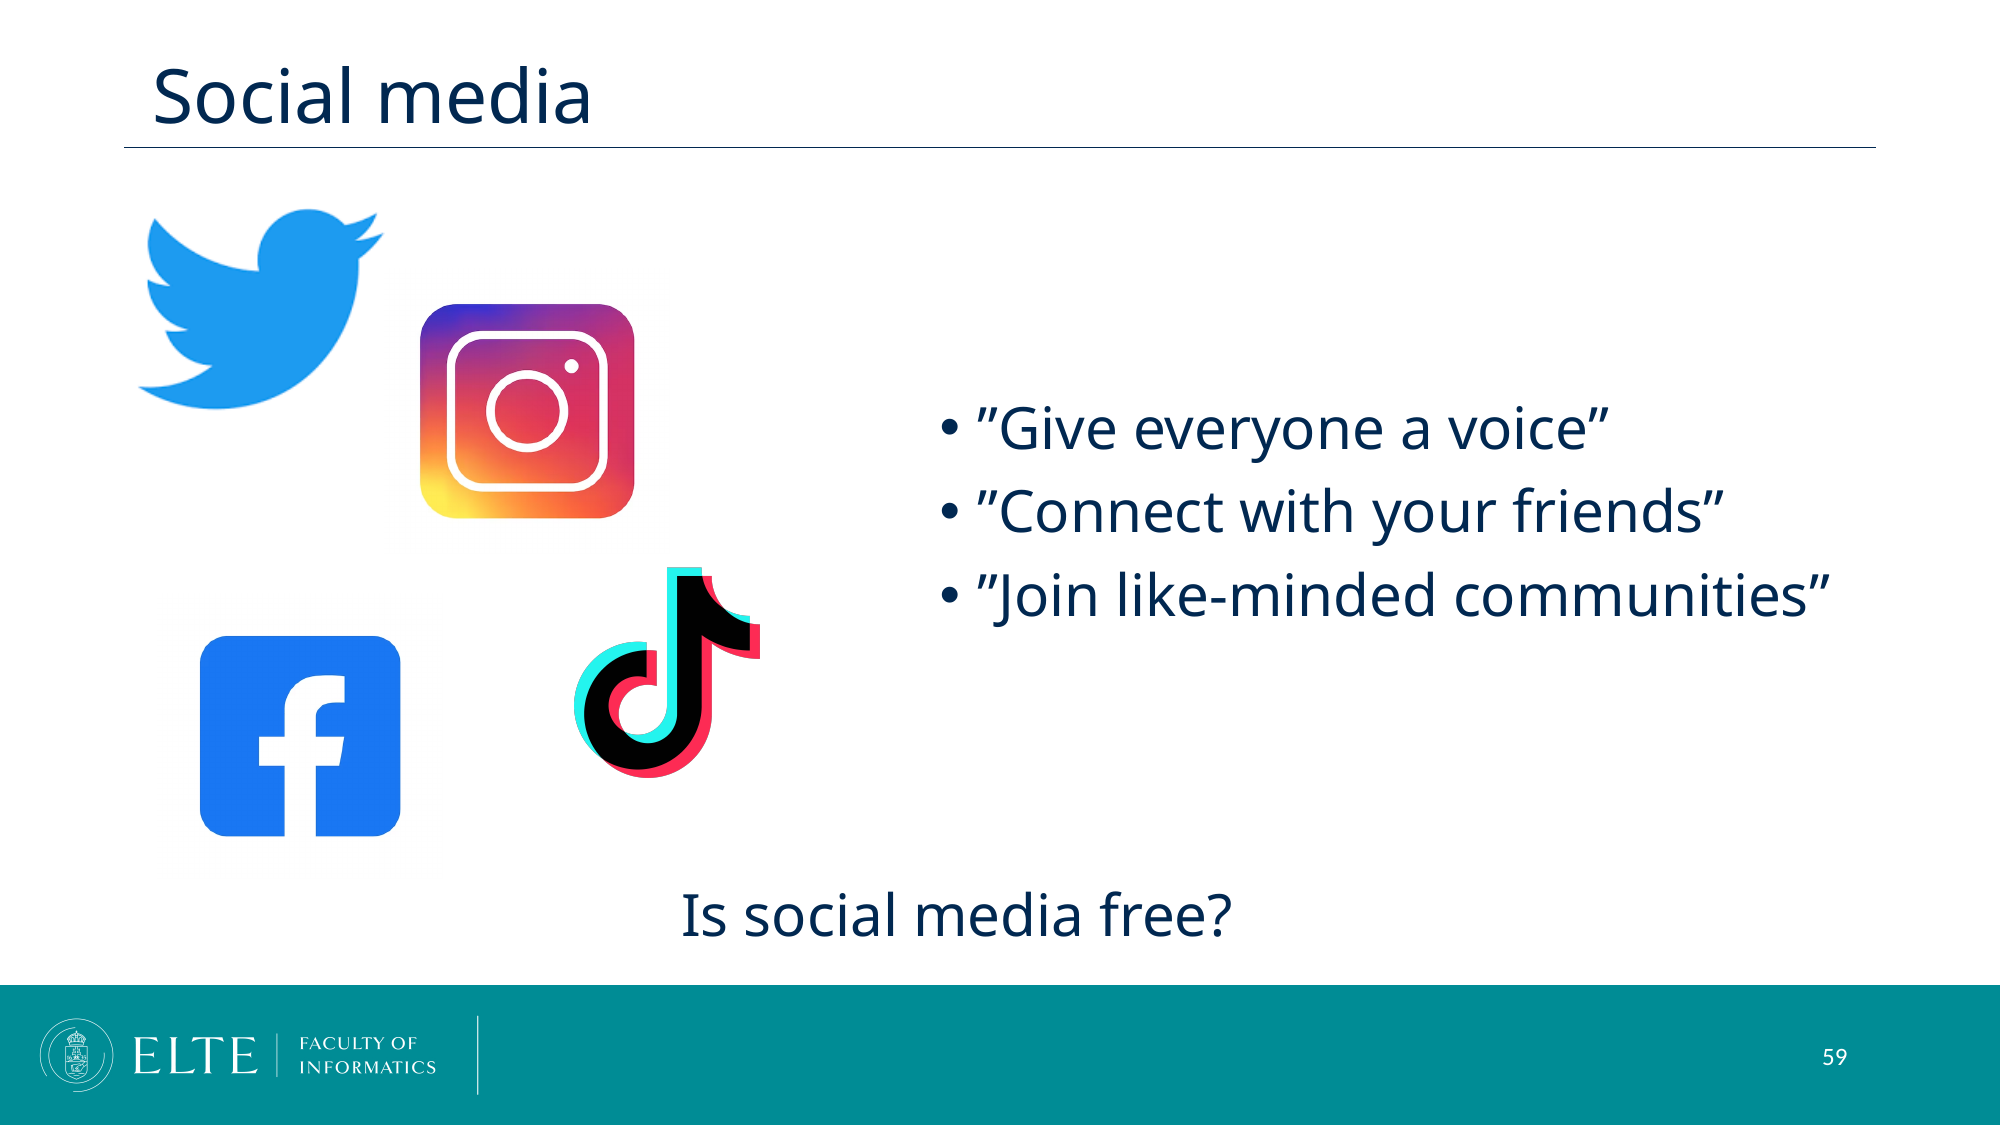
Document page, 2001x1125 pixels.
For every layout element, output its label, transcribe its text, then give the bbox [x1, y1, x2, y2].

slide_number 59 [1563, 1026, 1863, 1085]
picture [137, 208, 670, 554]
picture [157, 593, 443, 879]
title Social media [137, 29, 1863, 148]
text_box ”Give everyone a voice” ”Connect with your friends” ”Join like-minded communities” [924, 391, 1972, 733]
list Is social media free? [665, 878, 1301, 964]
picture [0, 985, 2000, 1125]
picture [559, 562, 773, 783]
